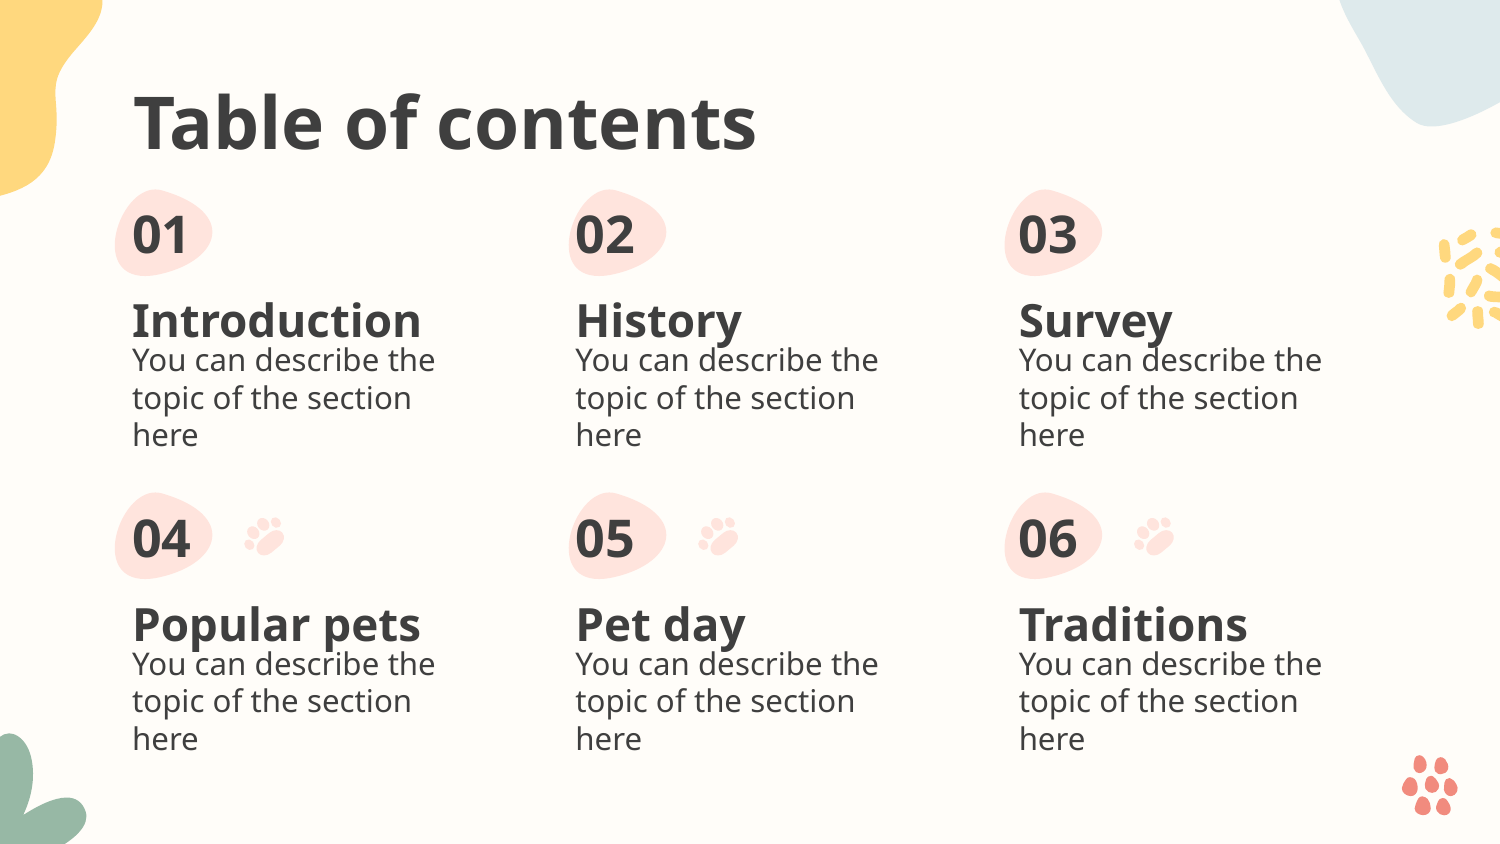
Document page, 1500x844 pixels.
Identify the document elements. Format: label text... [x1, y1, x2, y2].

title 05 [560, 492, 763, 580]
subtitle You can describe the topic of the section here [116, 660, 496, 740]
title 03 [1003, 189, 1206, 277]
title Introduction [116, 276, 496, 356]
title Survey [1003, 276, 1382, 356]
title 02 [560, 189, 763, 277]
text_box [242, 519, 288, 554]
title Popular pets [116, 579, 496, 660]
title Traditions [1003, 579, 1382, 660]
title 01 [116, 189, 320, 277]
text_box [696, 519, 742, 554]
subtitle You can describe the topic of the section here [1003, 356, 1382, 437]
title Table of contents [118, 72, 1382, 167]
title Pet day [560, 579, 939, 660]
subtitle You can describe the topic of the section here [1003, 660, 1382, 740]
title History [560, 276, 939, 356]
subtitle You can describe the topic of the section here [560, 356, 939, 437]
title 04 [116, 492, 320, 580]
subtitle You can describe the topic of the section here [116, 356, 496, 437]
subtitle You can describe the topic of the section here [560, 660, 939, 740]
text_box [1132, 519, 1177, 554]
title 06 [1003, 492, 1206, 580]
